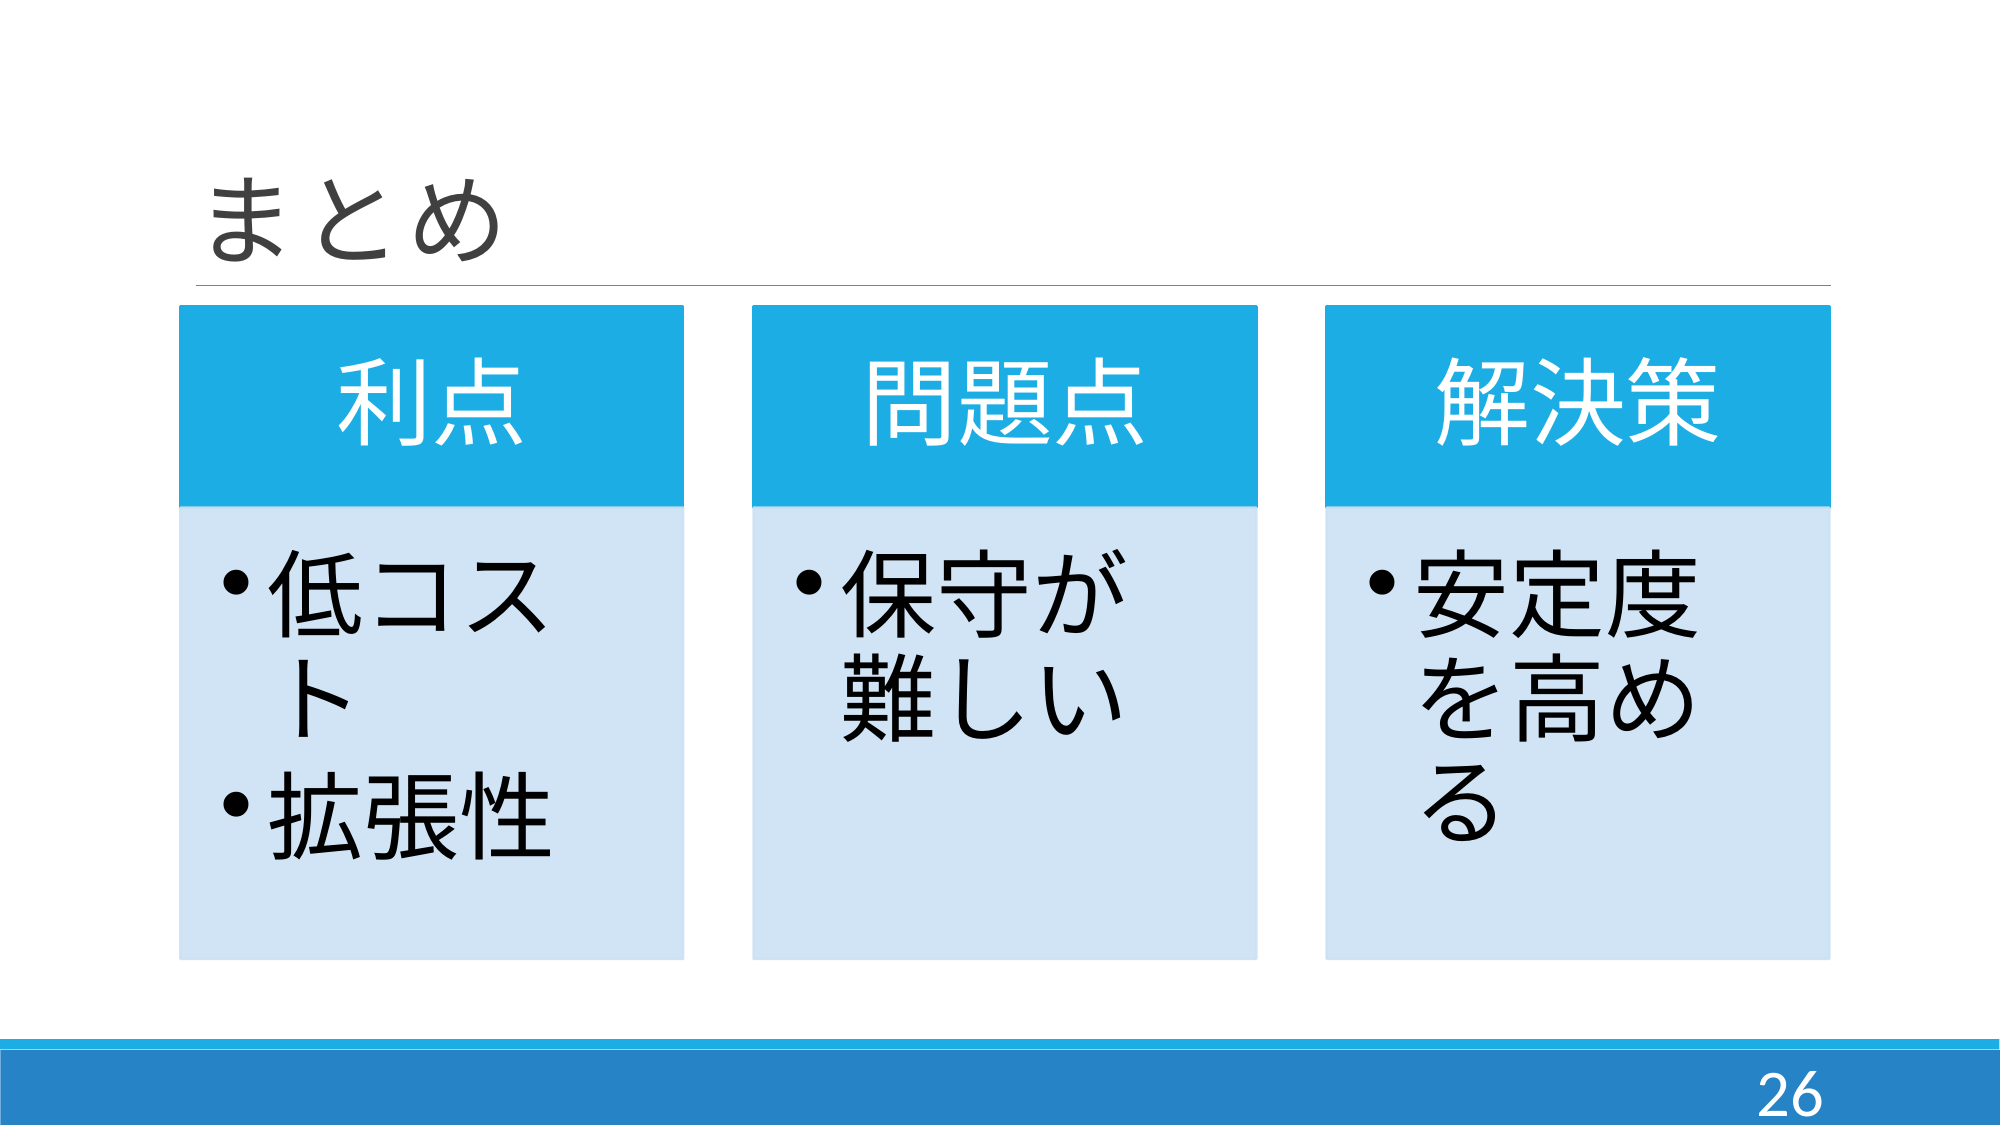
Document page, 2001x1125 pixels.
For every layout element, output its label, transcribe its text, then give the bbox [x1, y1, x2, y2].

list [179, 302, 1831, 964]
slide_number 25 [1624, 1059, 1840, 1120]
title まとめ [180, 47, 1830, 285]
